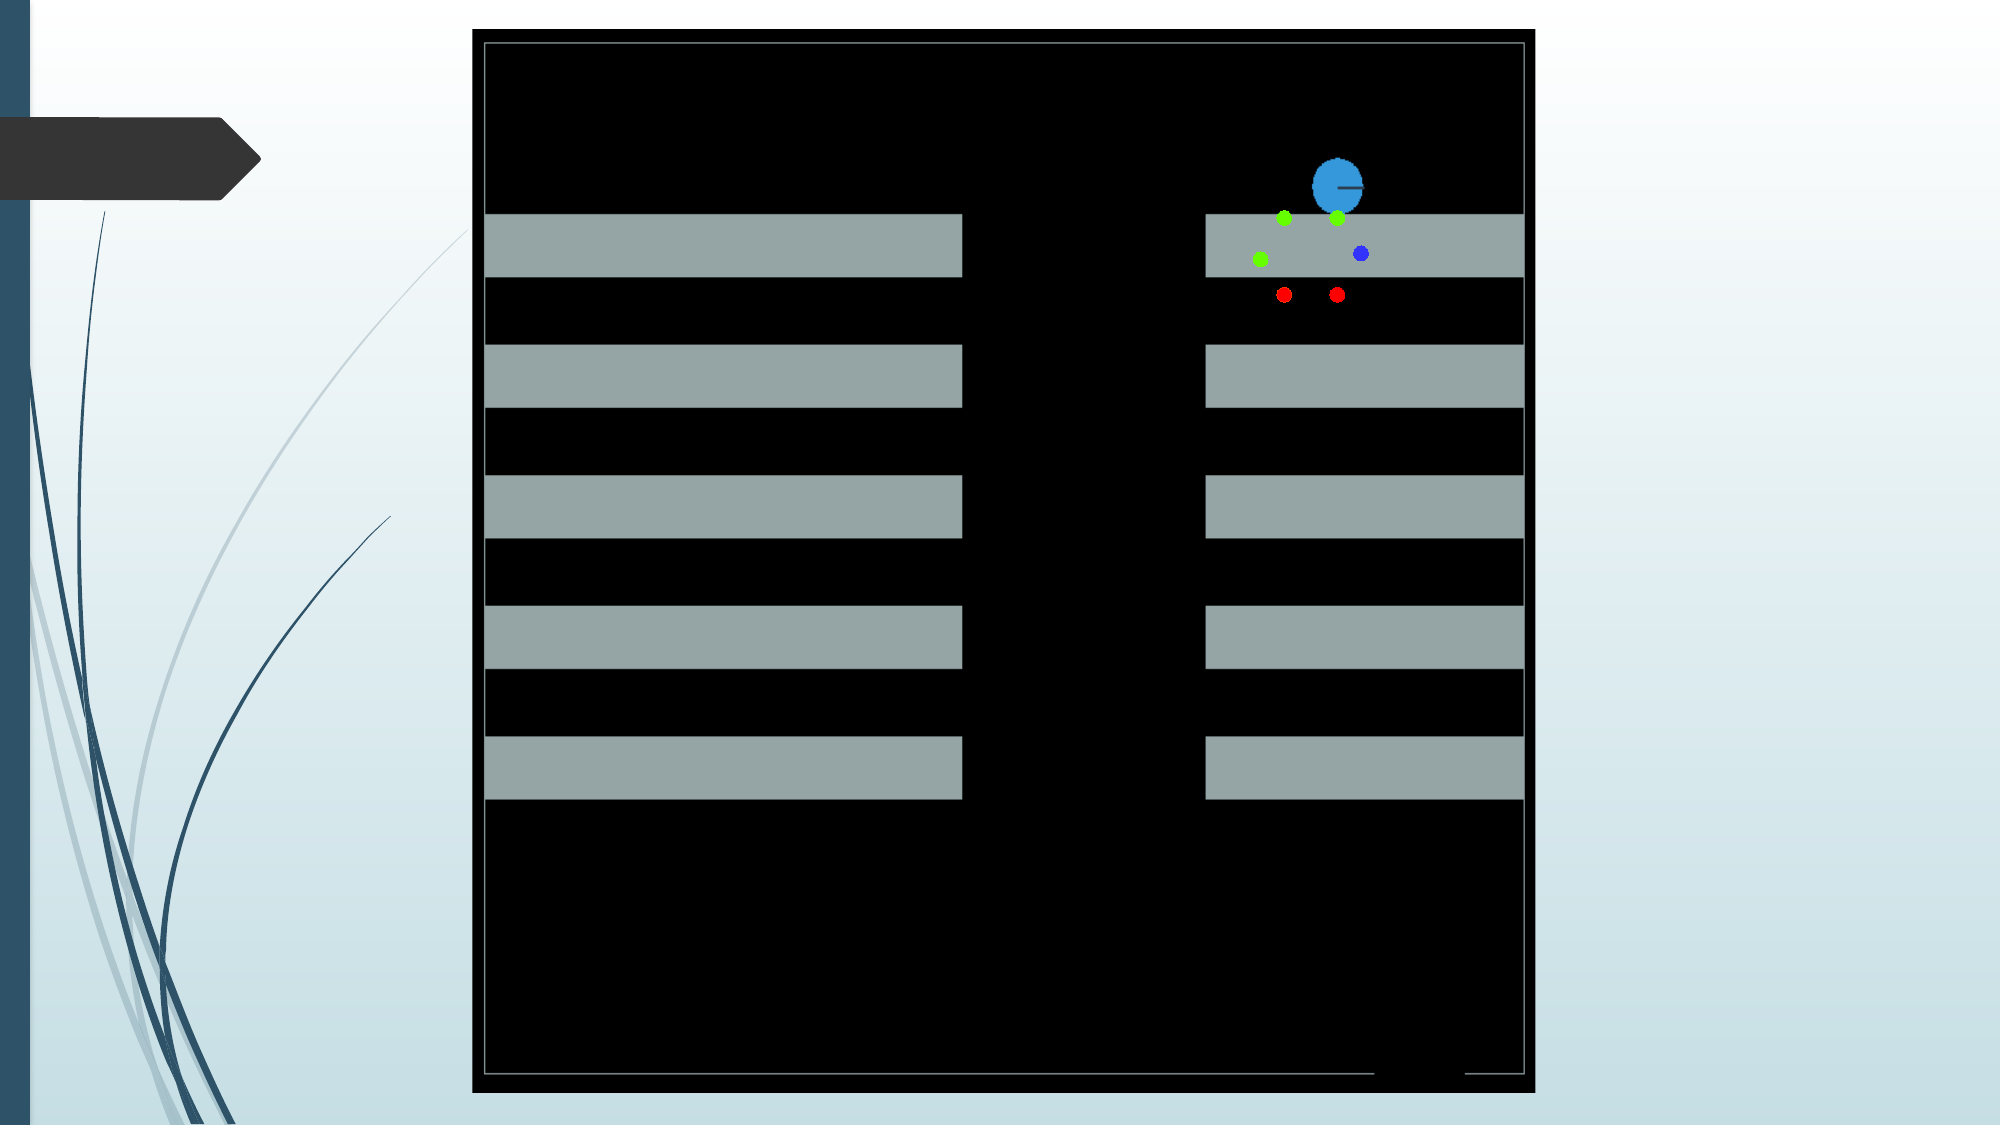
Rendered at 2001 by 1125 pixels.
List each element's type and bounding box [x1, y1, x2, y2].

picture [472, 29, 1536, 1093]
